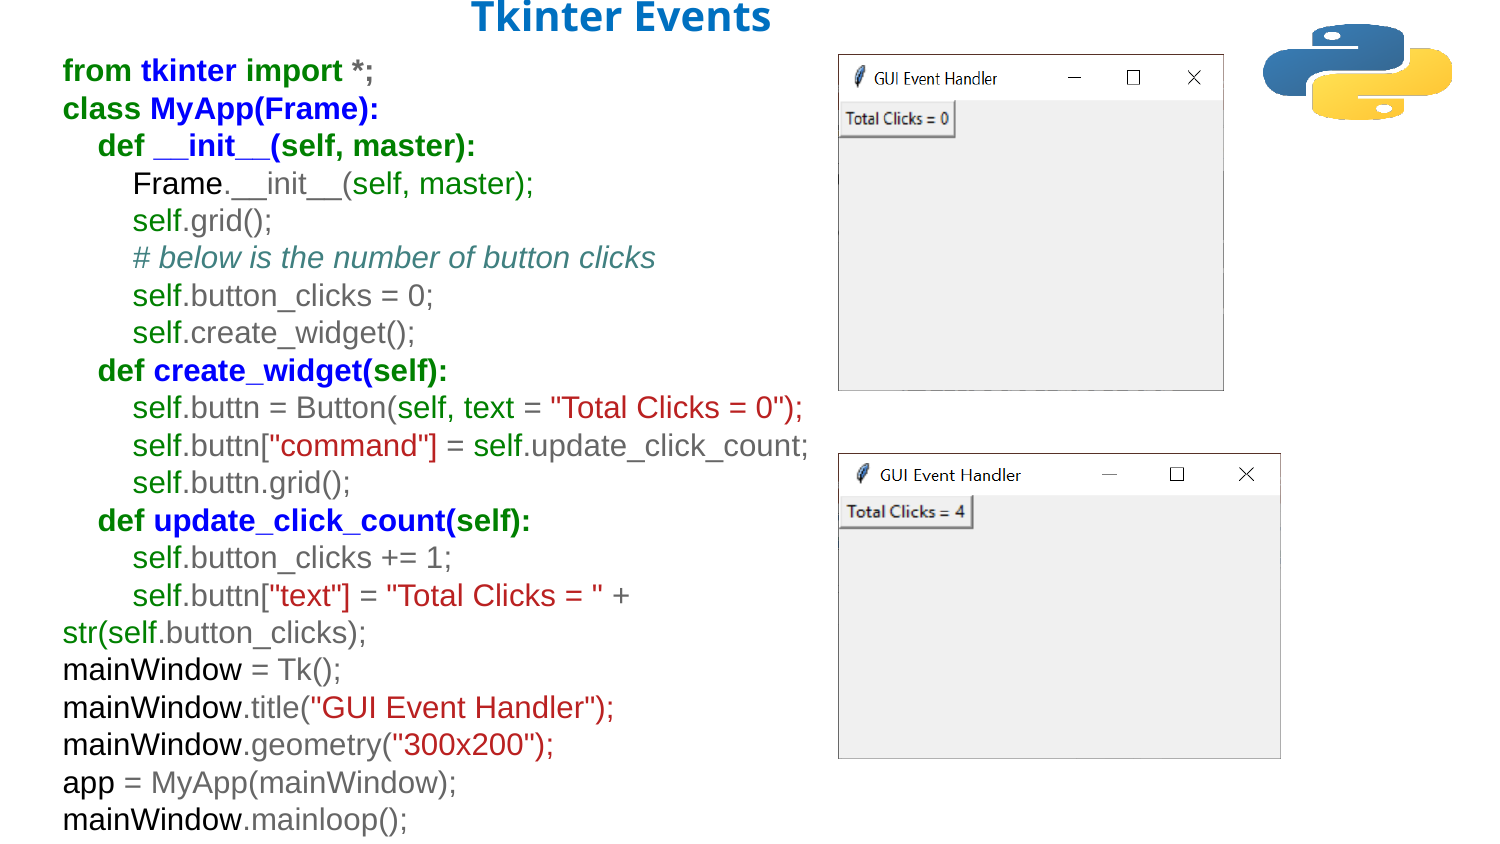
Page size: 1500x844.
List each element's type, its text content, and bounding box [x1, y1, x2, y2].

picture [838, 453, 1282, 759]
picture [838, 54, 1225, 391]
picture [1262, 24, 1453, 120]
text_box from tkinter import *; class MyApp(Frame): def __init__(self, master): Frame.__init__(self, master); self.grid(); # below is the number of button clicks self.button_clicks = 0; self.create_widget(); def create_widget(self): self.buttn = Button(self, text = "Total Clicks = 0"); self.buttn["command"] = self.update_click_count; self.buttn.grid(); def update_click_count(self): self.button_clicks += 1; self.buttn["text"] = "Total Clicks = " + str(self.button_clicks); mainWindow = Tk(); mainWindow.title("GUI Event Handler"); mainWindow.geometry("300x200"); app = MyApp(mainWindow); mainWindow.mainloop(); [48, 43, 951, 844]
text_box Tkinter Events [112, 0, 1130, 7]
